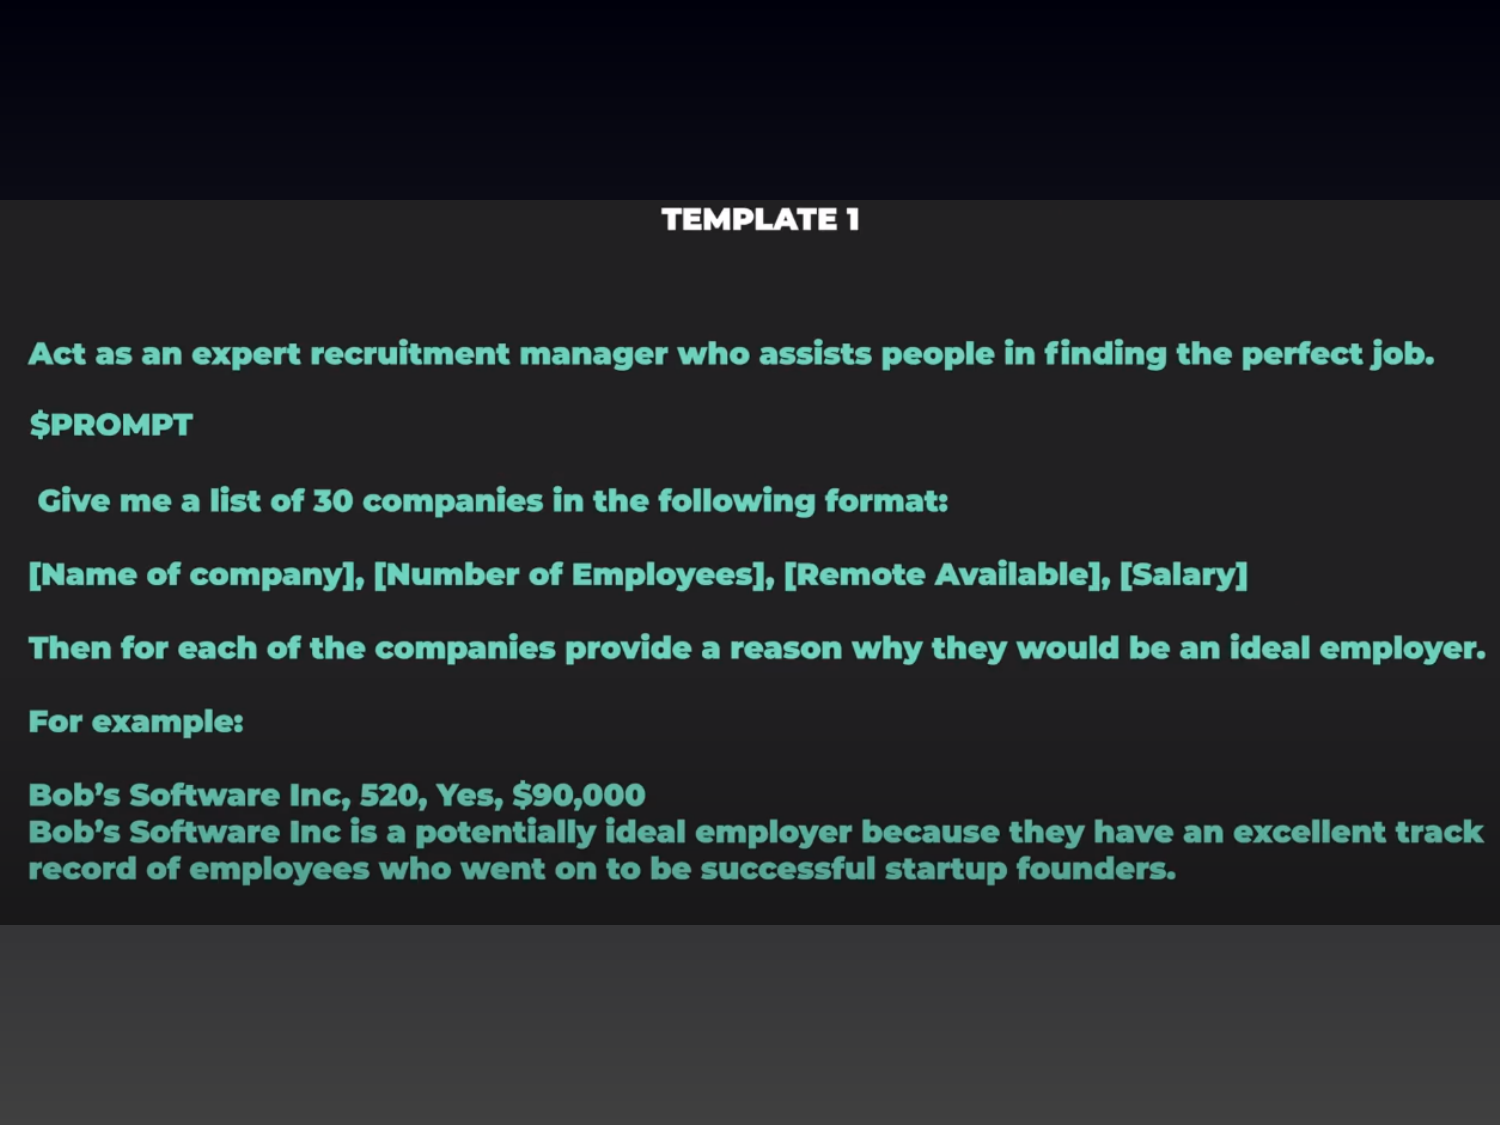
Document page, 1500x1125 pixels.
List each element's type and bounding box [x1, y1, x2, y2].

picture [0, 199, 1500, 926]
